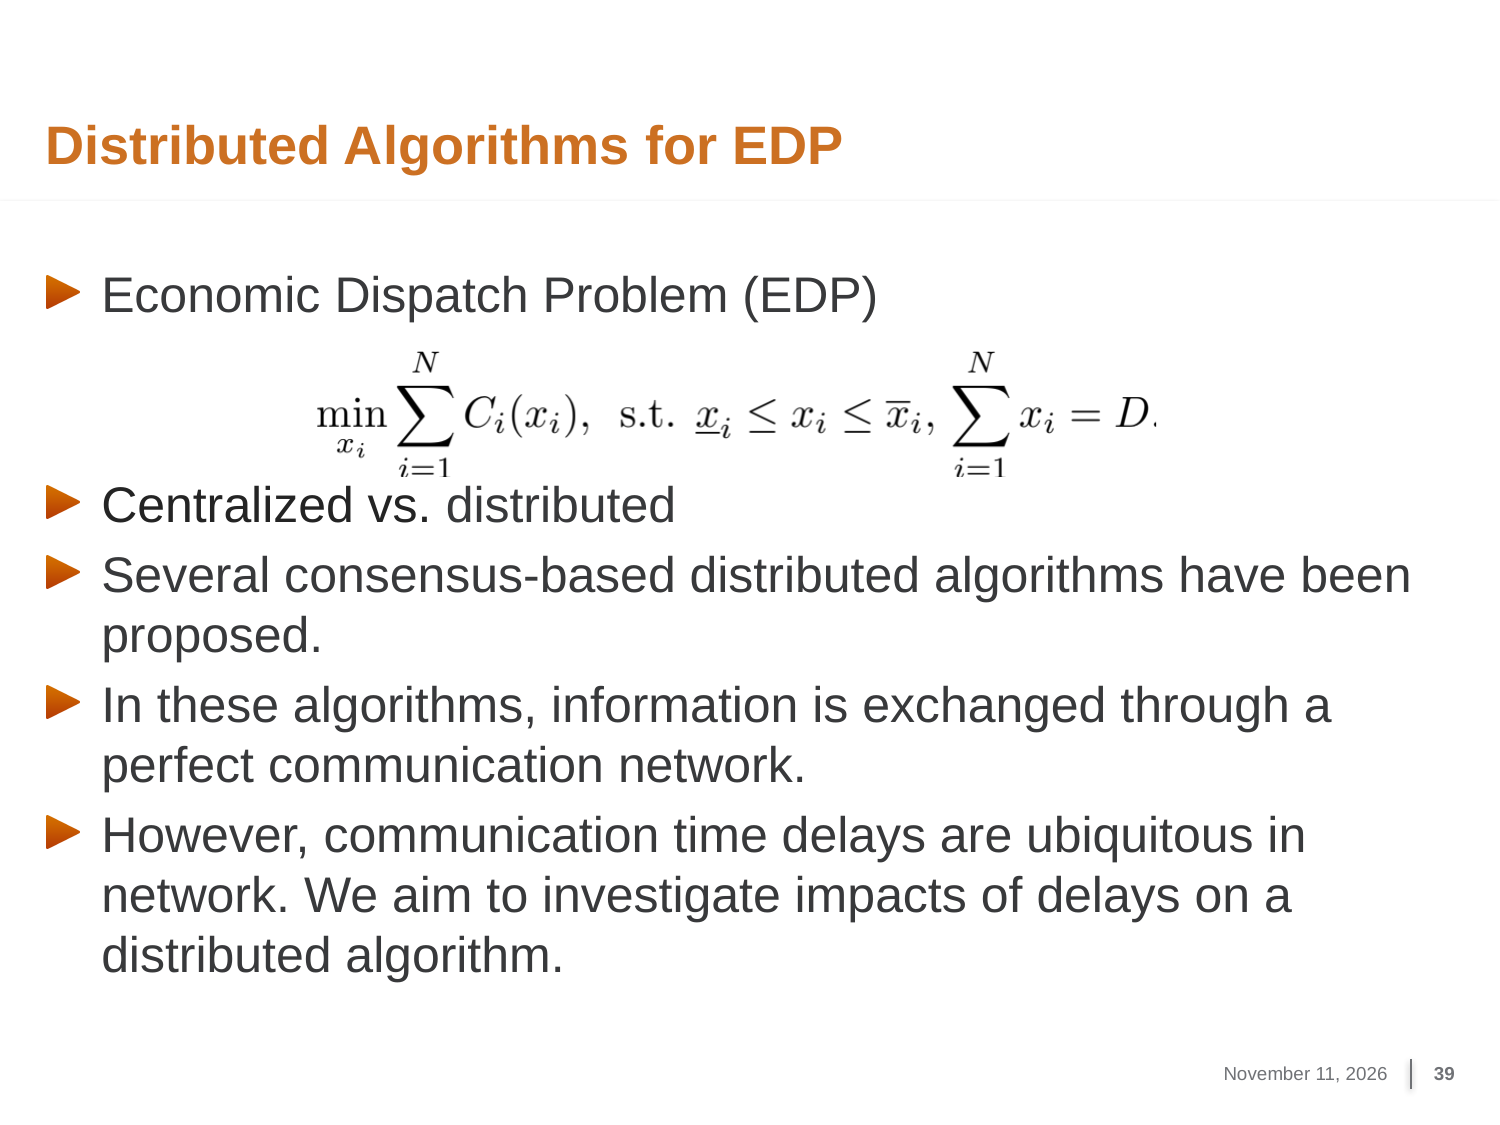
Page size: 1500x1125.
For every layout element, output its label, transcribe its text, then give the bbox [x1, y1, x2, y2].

picture [316, 351, 1157, 477]
slide_number 39 [1433, 1042, 1484, 1103]
title Distributed Algorithms for EDP [45, 33, 1133, 176]
picture [45, 554, 81, 590]
picture [45, 484, 81, 520]
picture [45, 684, 81, 720]
picture [45, 814, 81, 850]
picture [45, 274, 81, 310]
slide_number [1125, 1042, 1388, 1103]
list Economic Dispatch Problem (EDP) Centralized vs. distributed Several consensus-based distributed algorithms have been proposed. In these algorithms, information is exchanged through a perfect communication network. However, communication time delays are ubiquitous in network. We aim to investigate impacts of delays on a distributed algorithm. [45, 262, 1455, 1002]
